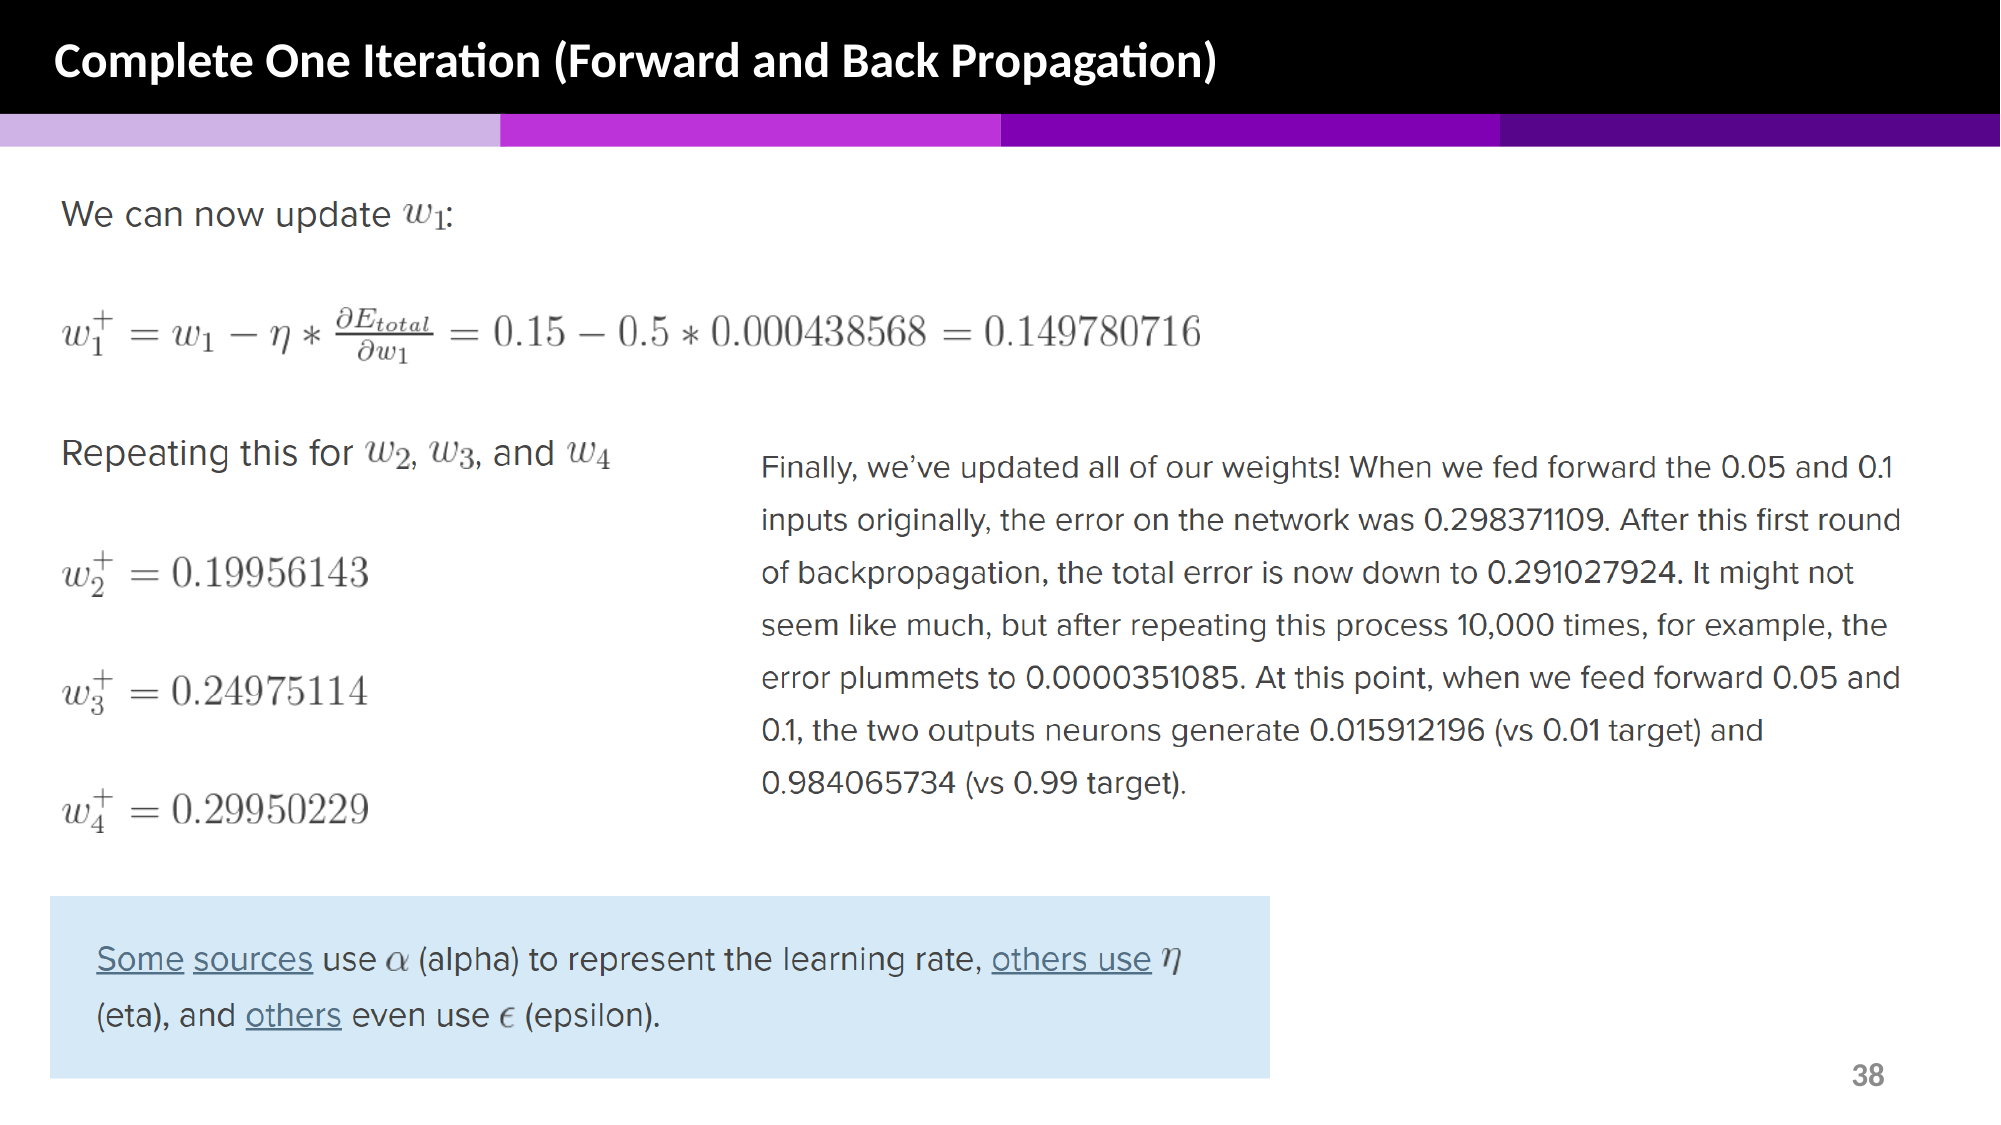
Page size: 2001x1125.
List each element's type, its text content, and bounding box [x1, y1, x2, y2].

list Complete One Iteration (Forward and Back Propagation) [39, 1, 1964, 114]
picture [0, 155, 1945, 1111]
